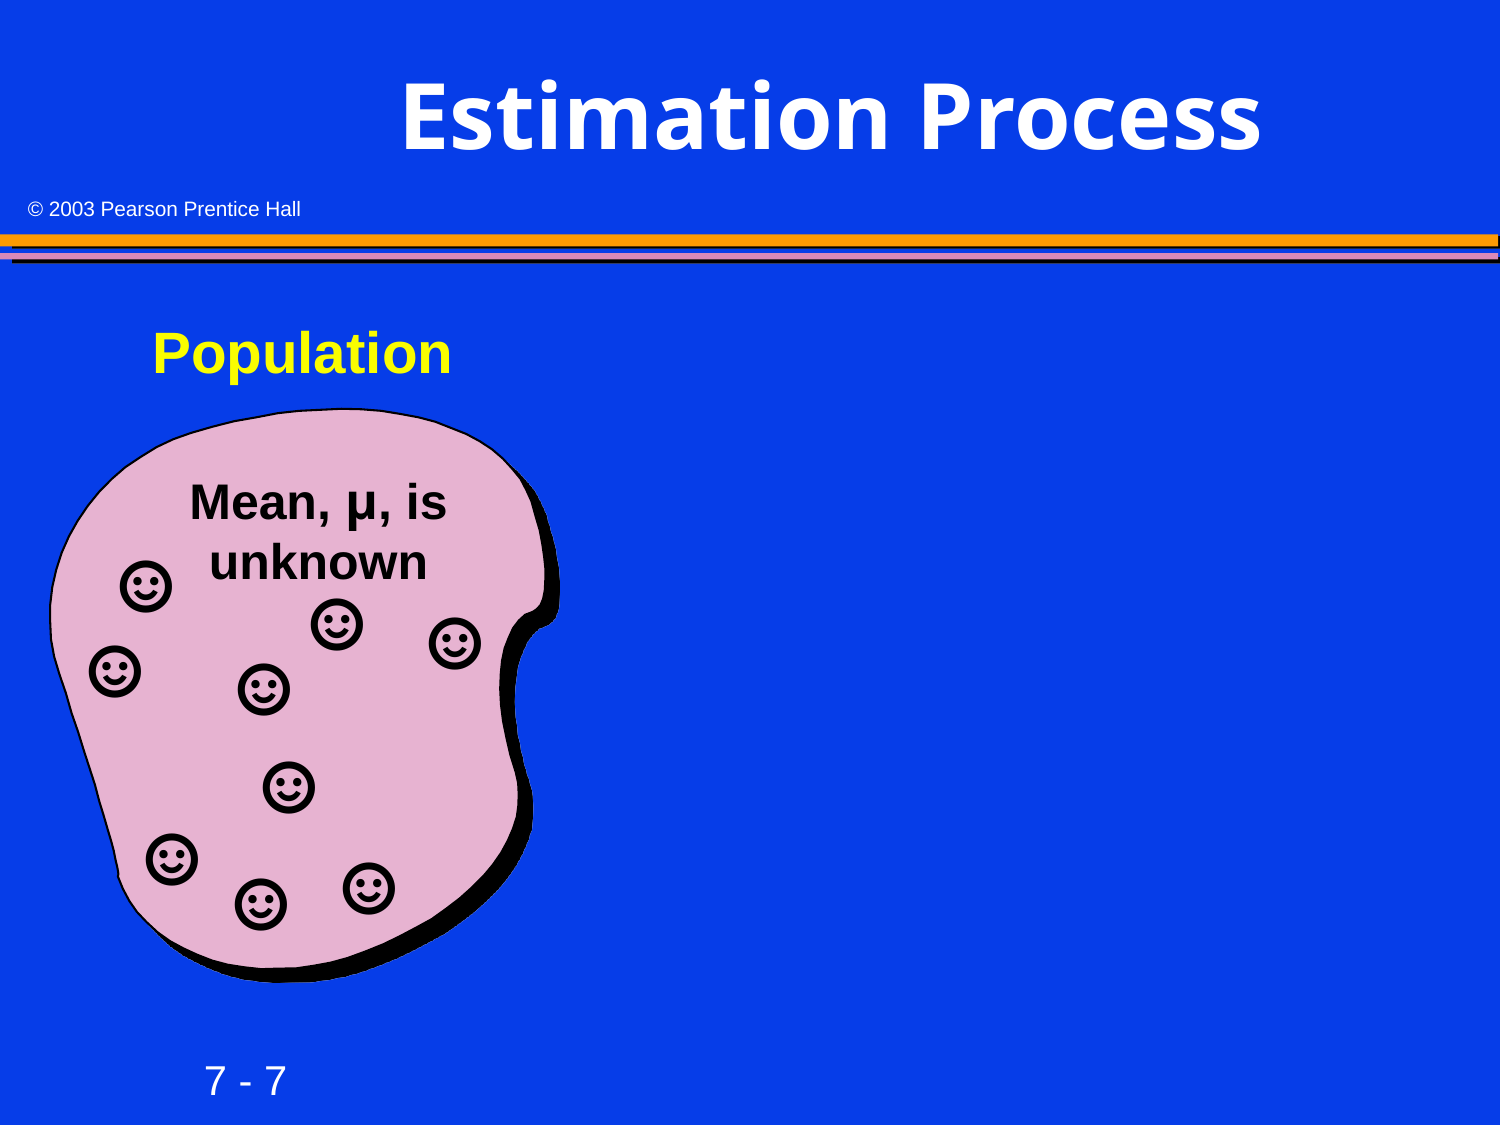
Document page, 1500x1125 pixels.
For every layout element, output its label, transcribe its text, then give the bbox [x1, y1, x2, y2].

text_box [50, 408, 546, 701]
text_box ☺ [290, 569, 384, 674]
text_box ☺ [99, 530, 193, 636]
text_box [74, 597, 397, 970]
text_box [312, 597, 519, 928]
text_box ☺ [322, 833, 416, 938]
title Estimation Process [275, 24, 1388, 213]
text_box ☺ [218, 634, 312, 739]
text_box ☺ [68, 615, 162, 721]
text_box Mean, μ, is unknown [150, 462, 488, 597]
text_box ☺ [243, 732, 337, 837]
text_box Population [137, 308, 475, 393]
text_box ☺ [125, 803, 219, 909]
text_box ☺ [214, 848, 308, 954]
text_box ☺ [408, 588, 502, 694]
